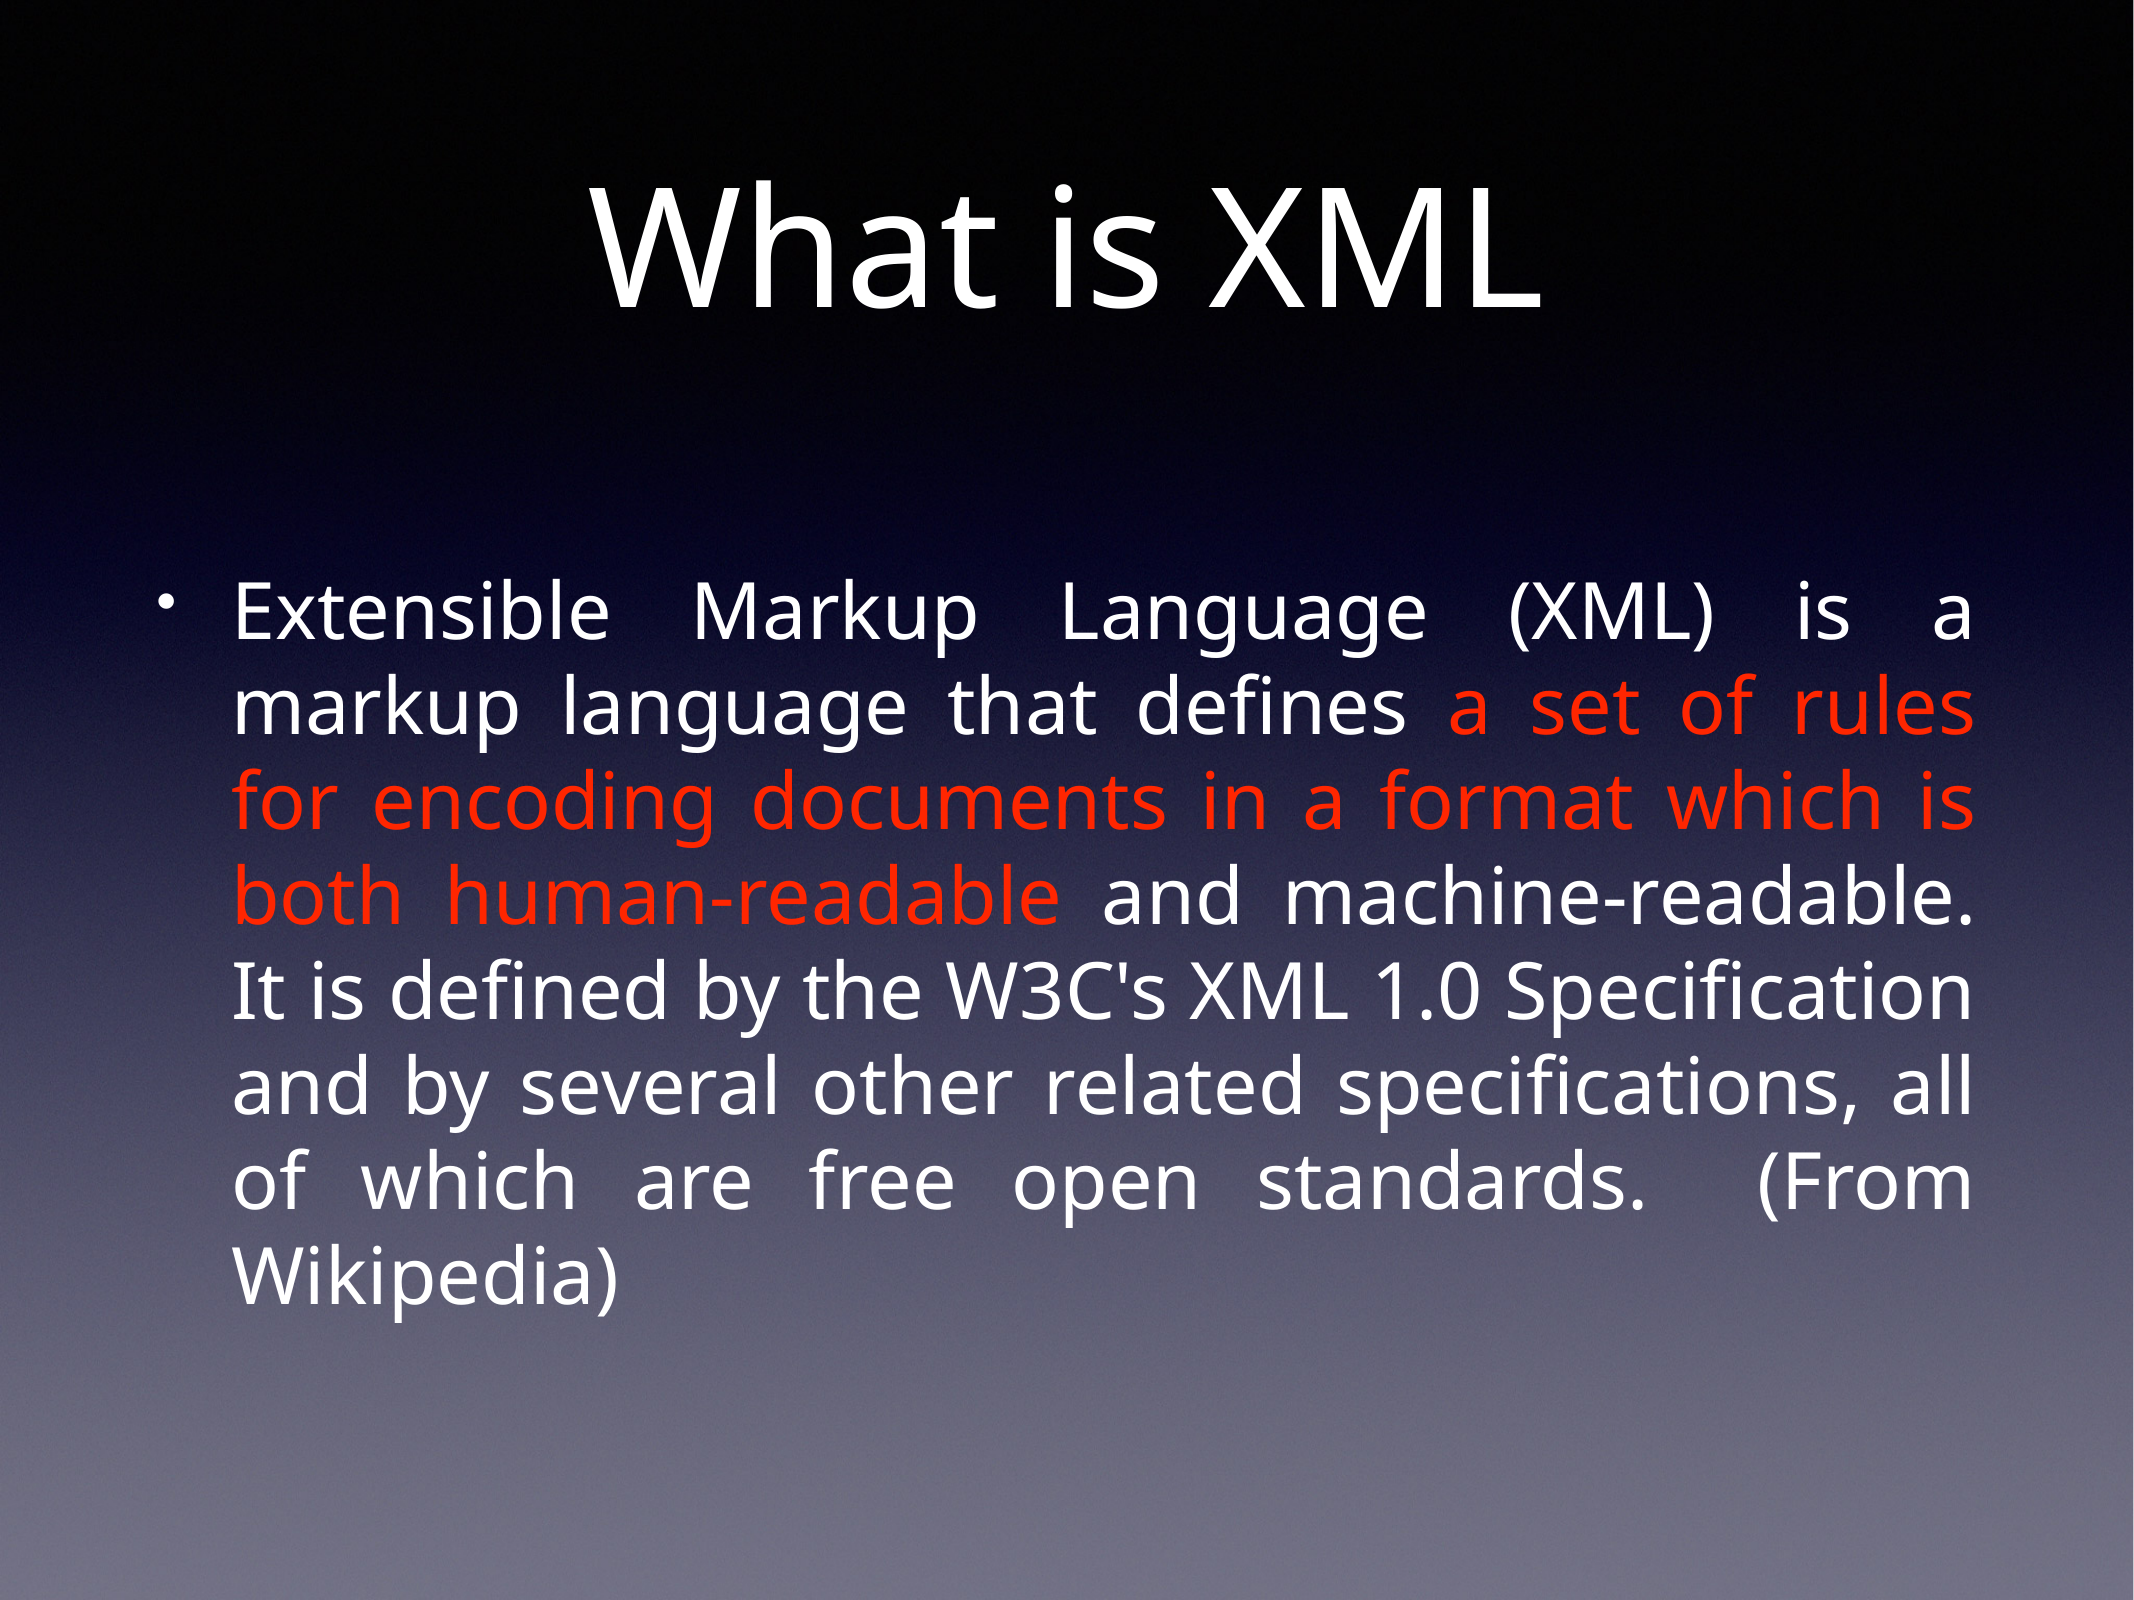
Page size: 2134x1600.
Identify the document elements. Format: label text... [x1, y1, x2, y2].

list Extensible Markup Language (XML) is a markup language that defines a set of rules for encoding documents in a format which is both human-readable and machine-readable. It is defined by the W3C's XML 1.0 Specification and by several other related specifications, all of which are free open standards. (From Wikipedia) [155, 424, 1978, 1457]
title What is XML [155, 66, 1978, 416]
picture [0, 0, 2134, 1600]
